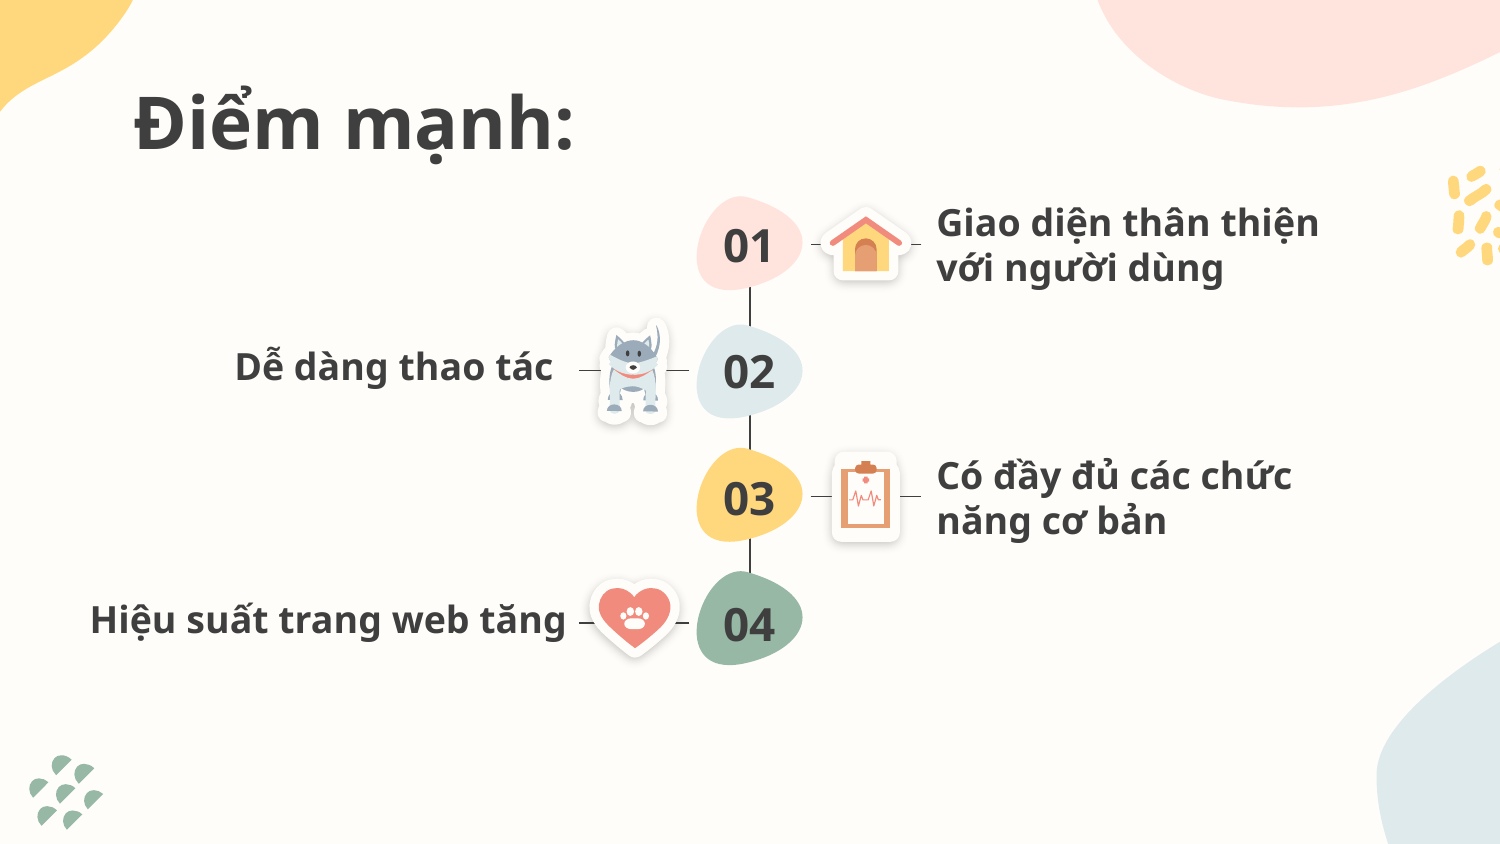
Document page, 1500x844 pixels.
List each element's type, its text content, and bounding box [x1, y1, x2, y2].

text_box Dễ dàng thao tác [219, 321, 643, 409]
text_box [670, 195, 830, 291]
text_box Giao diện thân thiện với người dùng [921, 201, 1382, 288]
title Điểm mạnh: [118, 72, 1382, 167]
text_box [670, 570, 830, 666]
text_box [670, 447, 830, 542]
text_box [829, 216, 903, 272]
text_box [840, 460, 891, 533]
text_box Có đầy đủ các chức năng cơ bản [921, 453, 1382, 540]
text_box Hiệu suất trang web tăng [74, 574, 614, 662]
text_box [597, 587, 672, 649]
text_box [670, 324, 830, 419]
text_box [606, 325, 663, 416]
